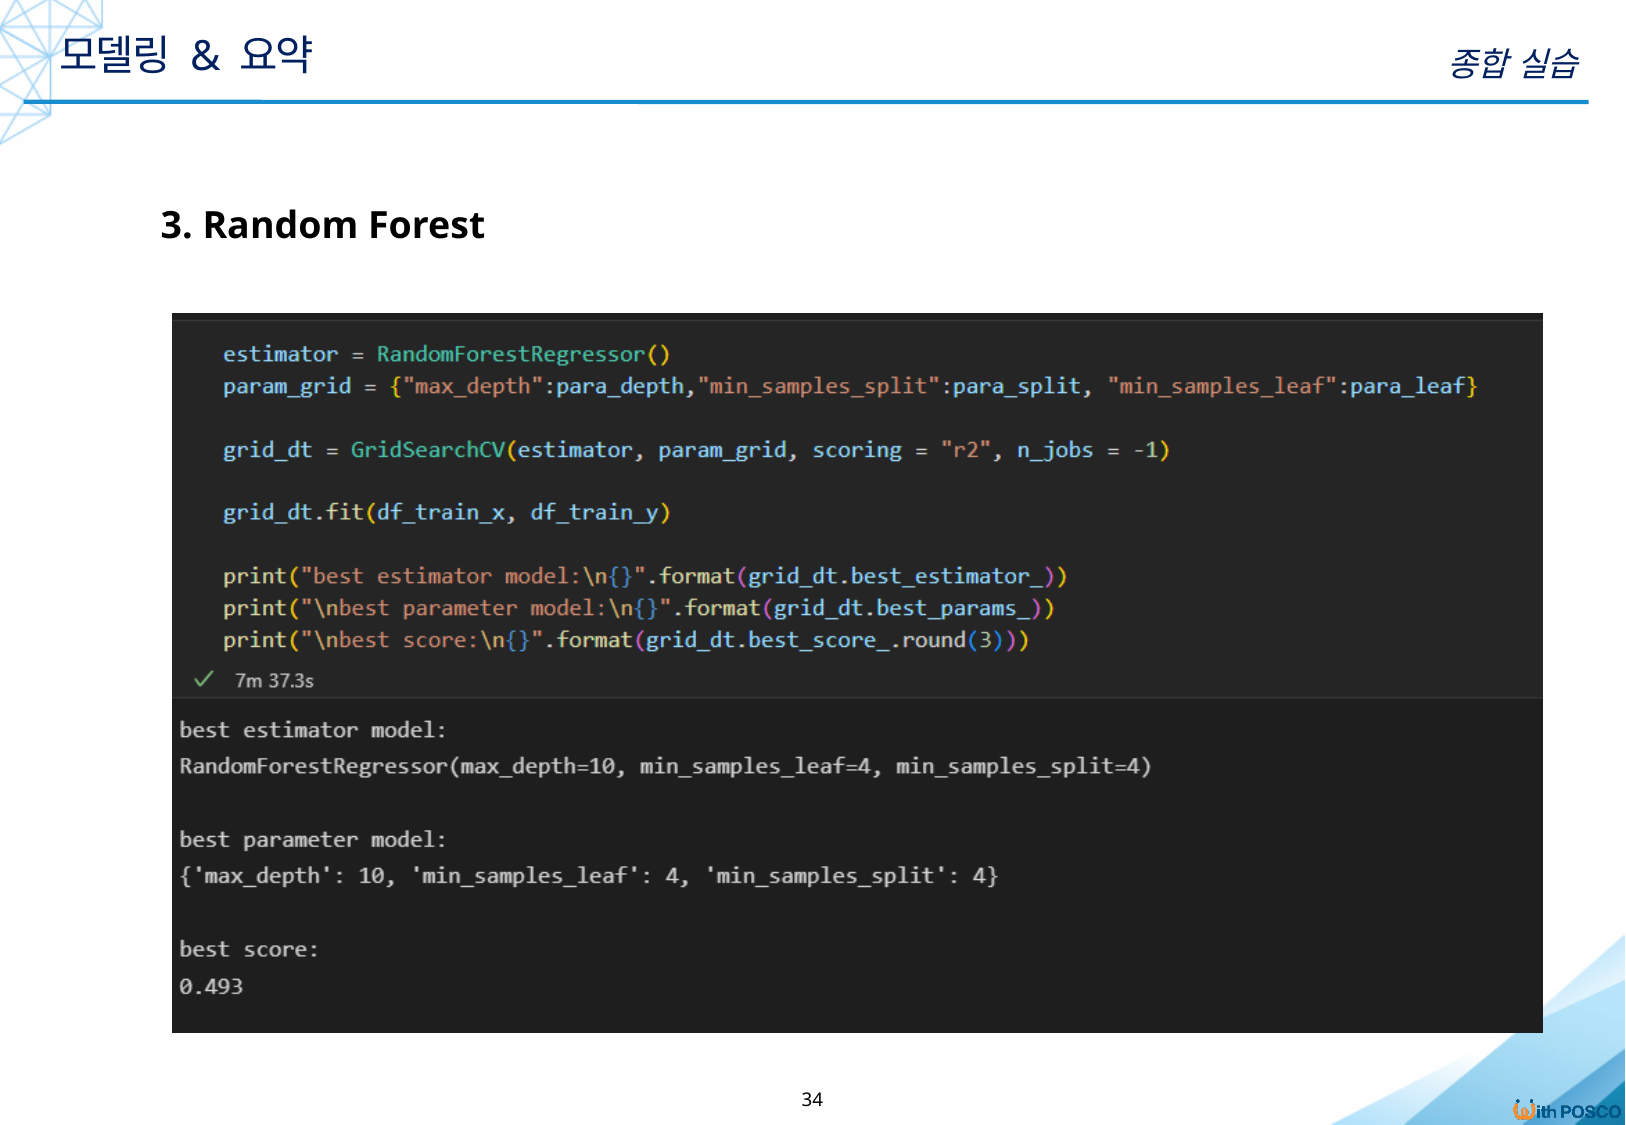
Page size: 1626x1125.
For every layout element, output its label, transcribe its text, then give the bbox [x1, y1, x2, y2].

text_box 3. Random Forest [145, 193, 501, 253]
text_box 모델링 & 요약 [44, 21, 1321, 87]
text_box 종합 실습 [1321, 35, 1594, 81]
picture [0, 0, 1625, 1125]
